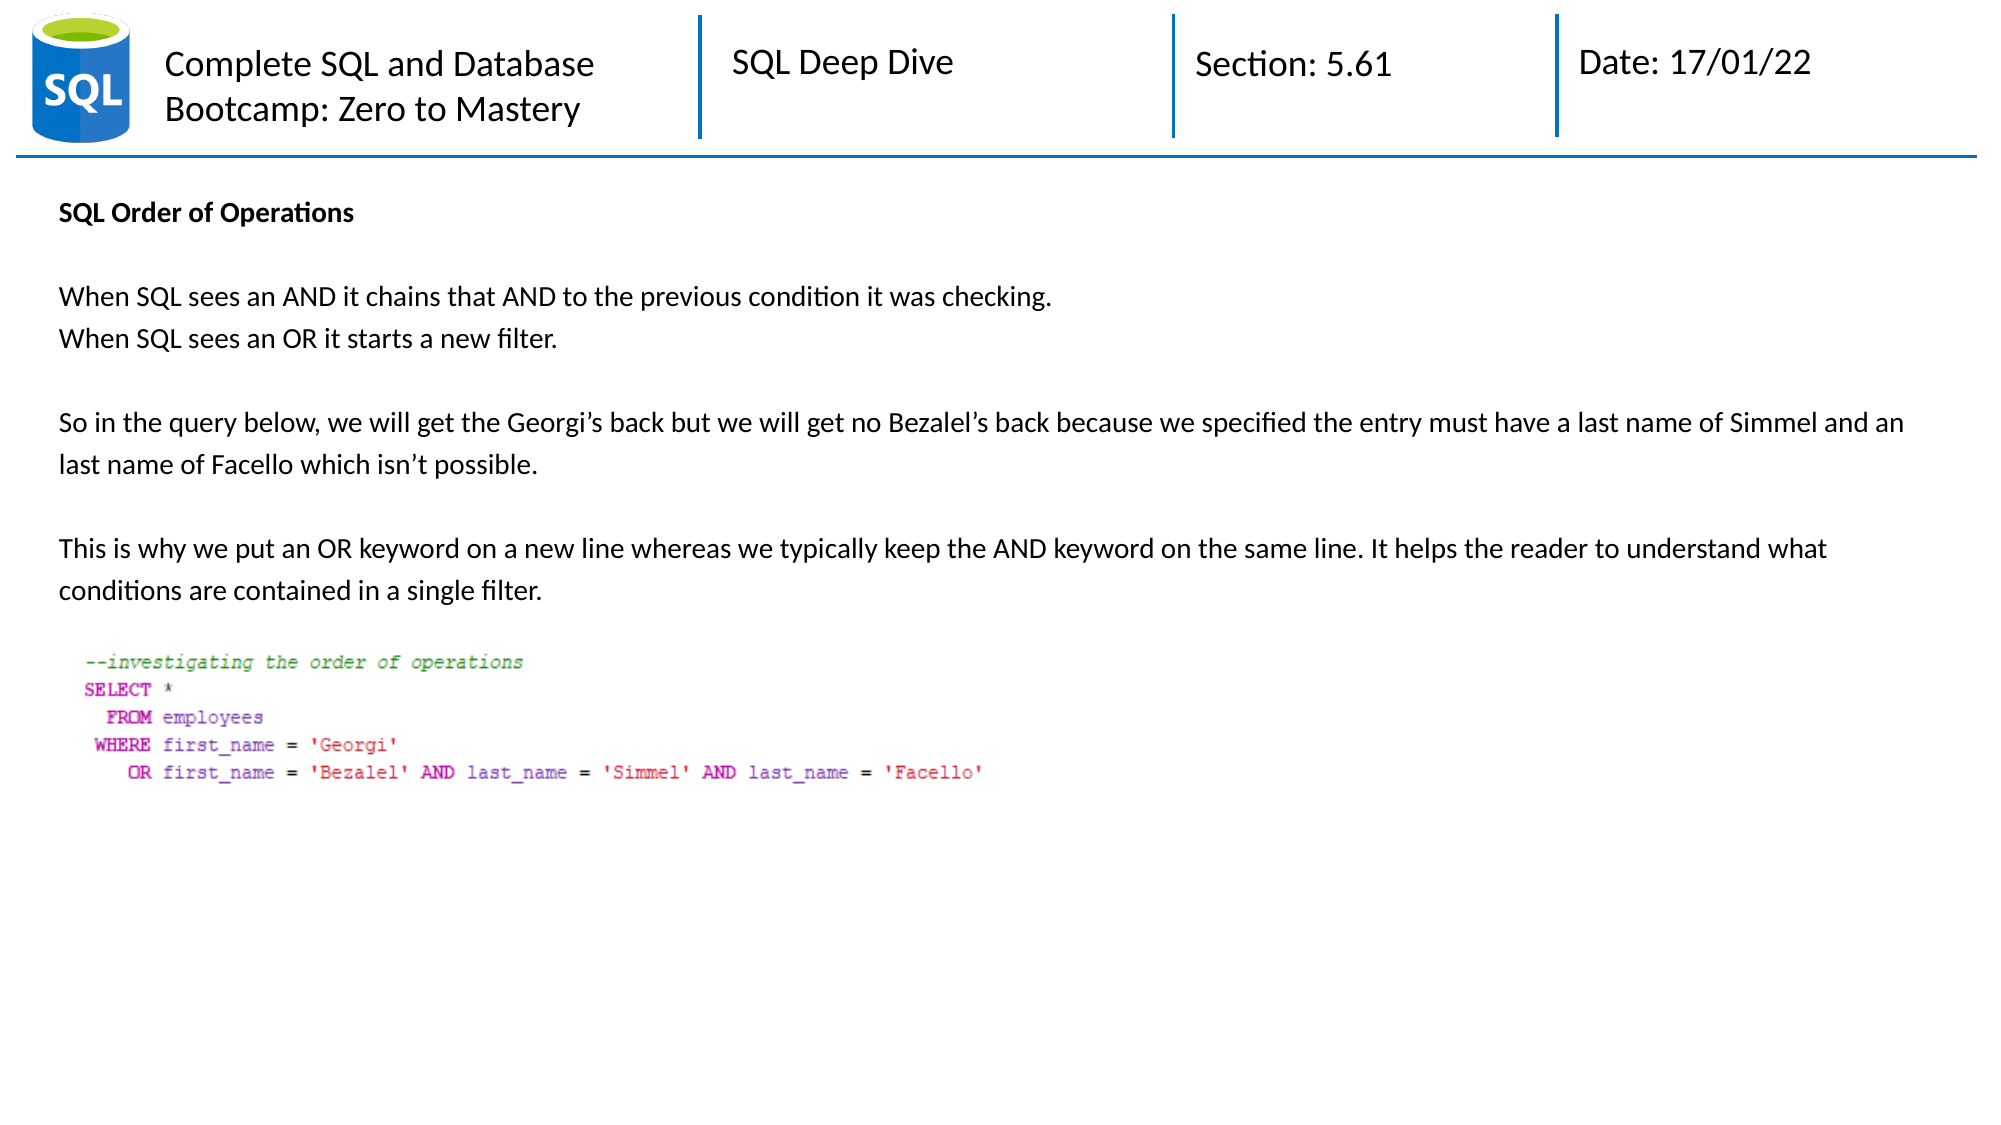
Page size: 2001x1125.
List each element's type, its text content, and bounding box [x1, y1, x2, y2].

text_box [16, 13, 1978, 157]
text_box SQL Order of Operations When SQL sees an AND it chains that AND to the previous condition it was checking. When SQL sees an OR it starts a new filter. So in the query below, we will get the Georgi’s back but we will get no Bezalel’s back because we specified the entry must have a last name of Simmel and an last name of Facello which isn’t possible. This is why we put an OR keyword on a new line whereas we typically keep the AND keyword on the same line. It helps the reader to understand what conditions are contained in a single filter. [43, 178, 1940, 689]
picture [60, 646, 1004, 800]
